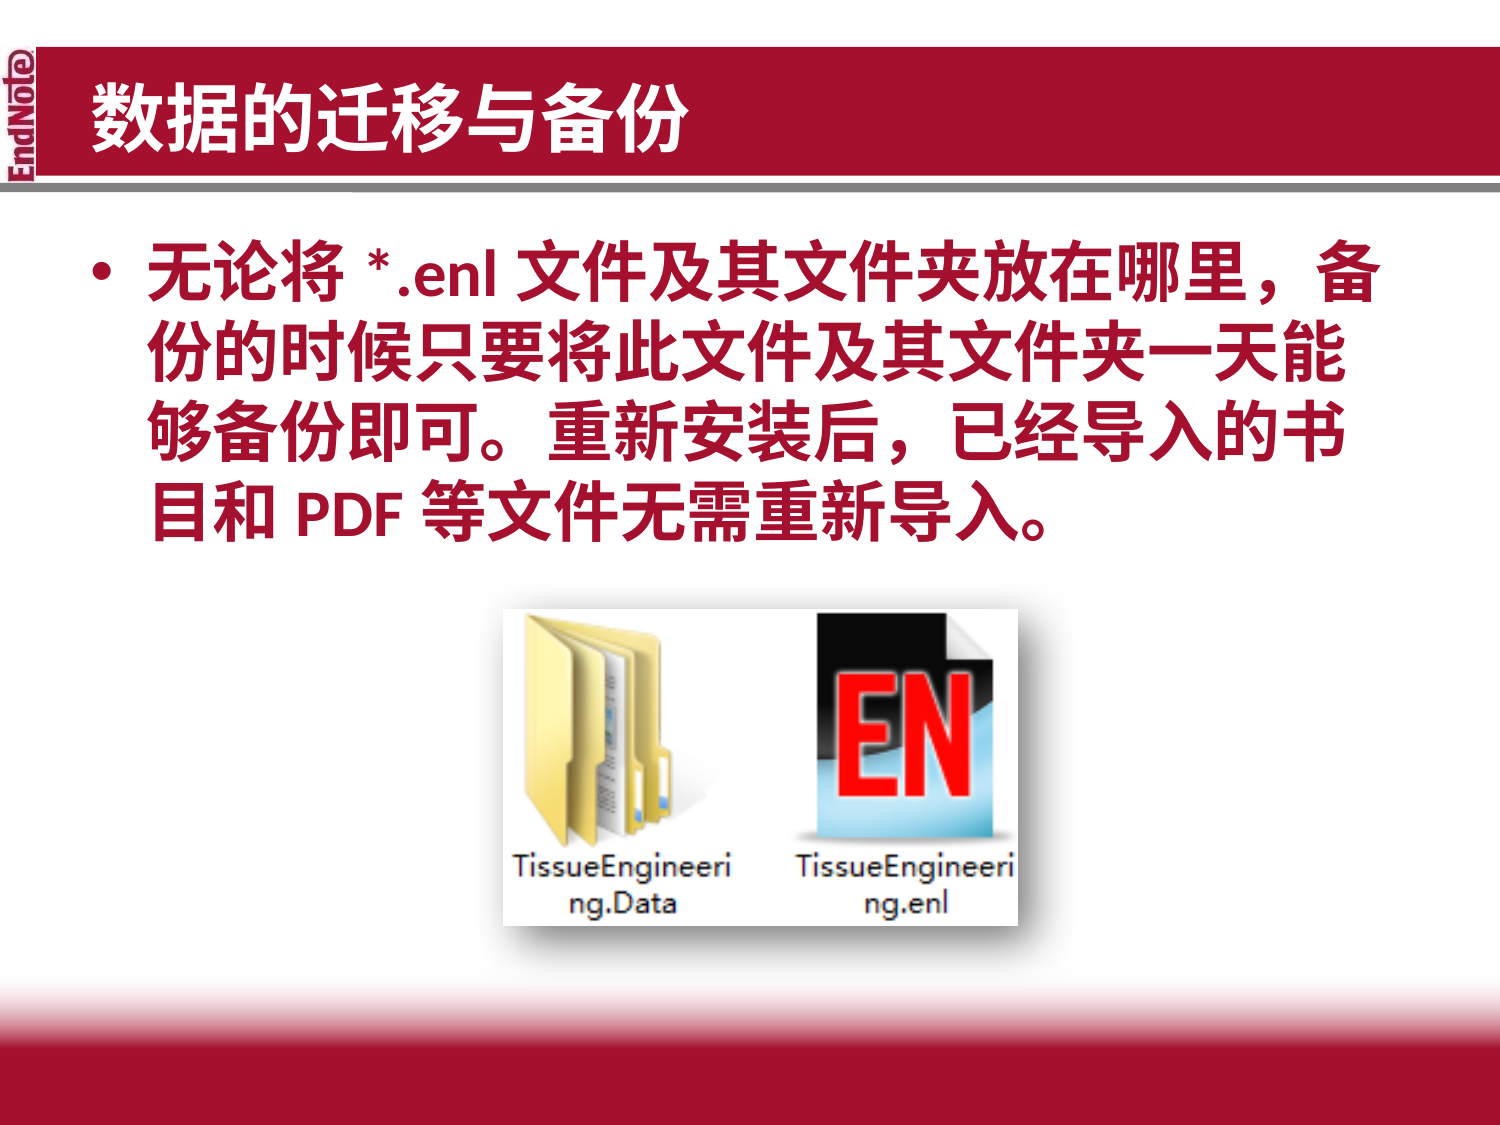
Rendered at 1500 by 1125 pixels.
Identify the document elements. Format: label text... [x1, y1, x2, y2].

picture [0, 46, 36, 182]
picture [503, 609, 1018, 926]
list 无论将*.enl文件及其文件夹放在哪里，备份的时候只要将此文件及其文件夹一天能够备份即可。重新安装后，已经导入的书目和PDF等文件无需重新导入。 [74, 222, 1426, 1006]
title 数据的迁移与备份 [74, 44, 1426, 188]
